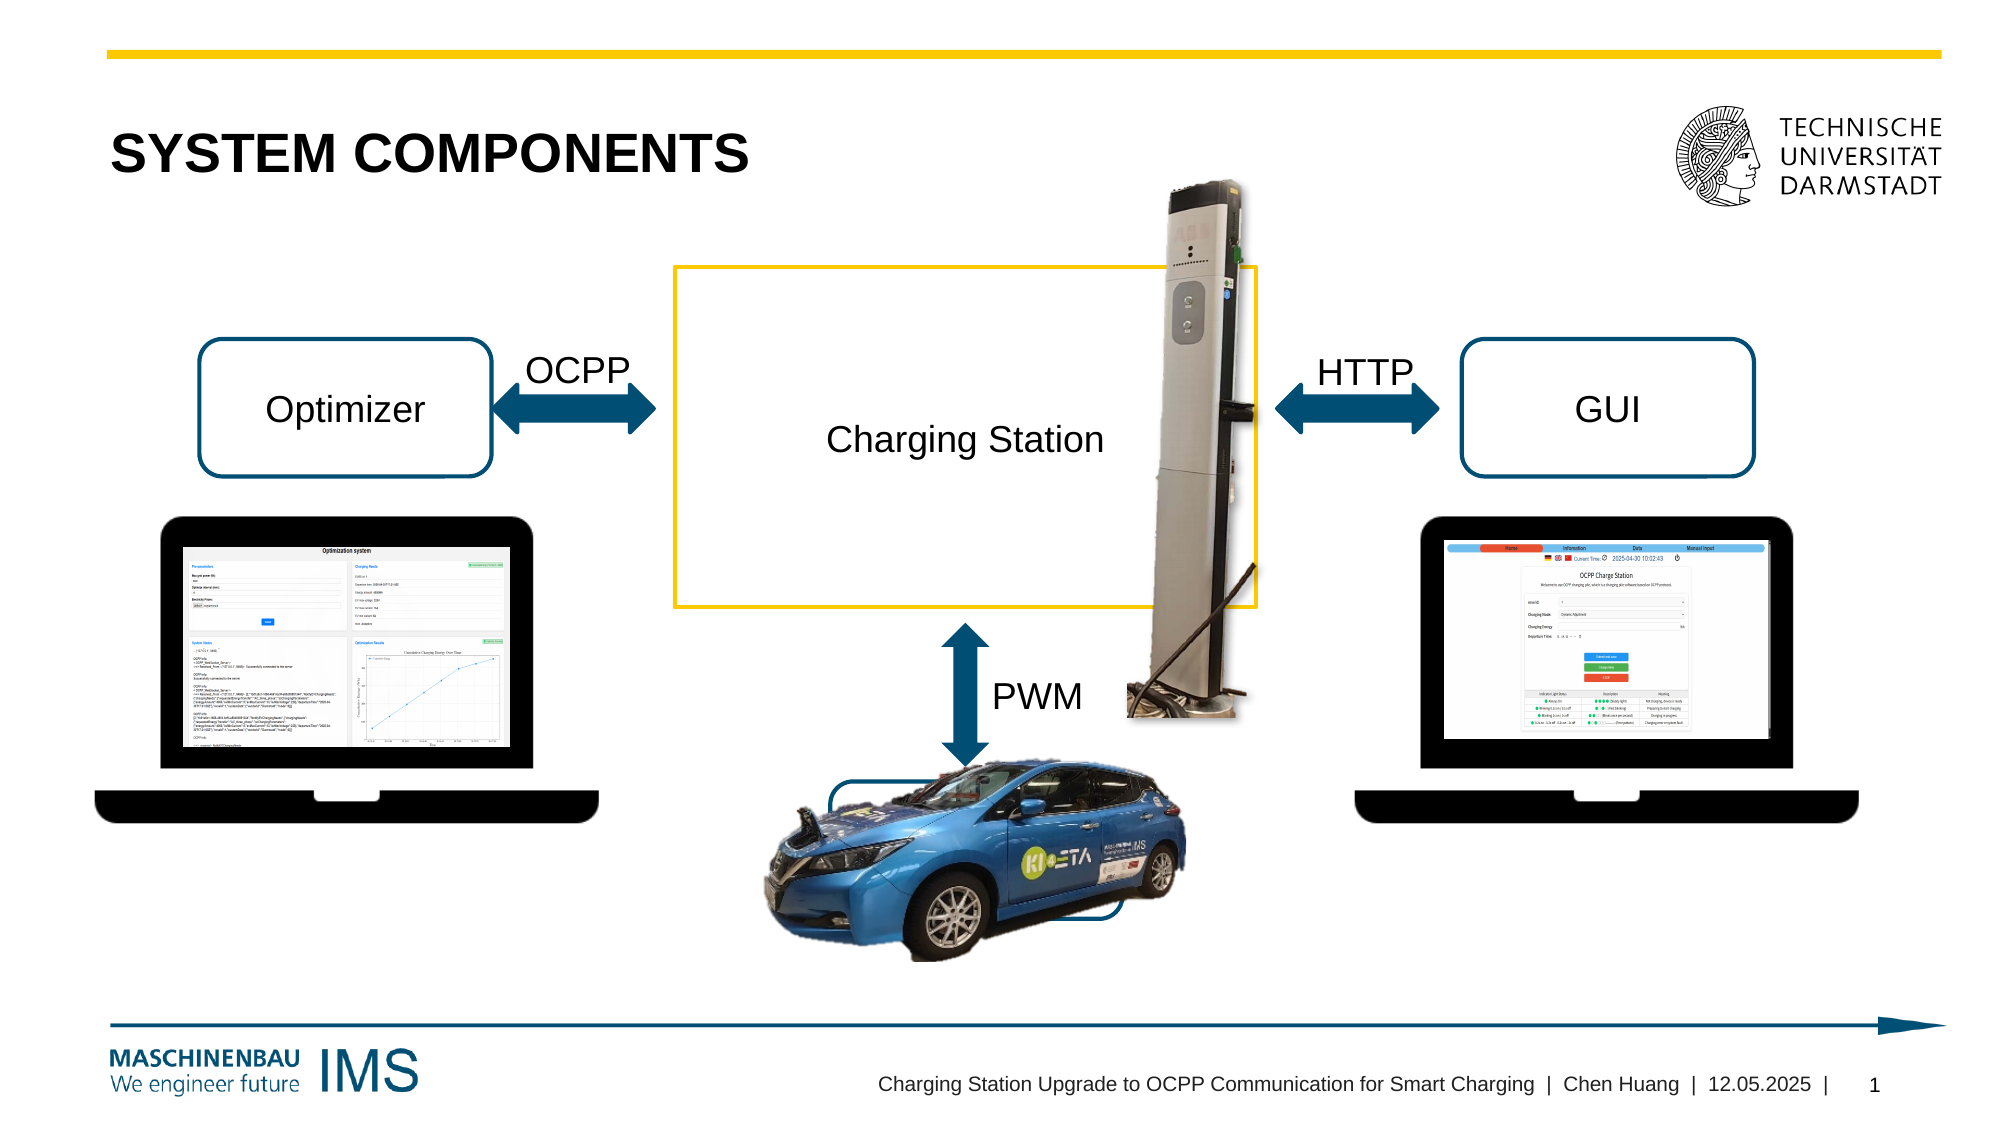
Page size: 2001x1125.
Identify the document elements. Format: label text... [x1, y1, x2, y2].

text_box PWM [977, 664, 1099, 725]
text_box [84, 407, 610, 933]
text_box GUI [1459, 336, 1757, 406]
footer Charging Station Upgrade to OCPP Communication for Smart Charging | Chen Huang | 12.05.2025 | [506, 1063, 1850, 1124]
text_box OCPP [510, 338, 647, 399]
picture [721, 753, 1187, 962]
text_box HTTP [1302, 340, 1430, 401]
text_box [939, 620, 992, 752]
text_box Optimizer [197, 336, 494, 406]
slide_number 1 [1854, 1063, 1942, 1124]
text_box [1274, 382, 1438, 435]
text_box Charging Station [673, 265, 1121, 609]
picture [1126, 171, 1259, 720]
picture [1646, 88, 1986, 224]
picture [110, 1015, 1947, 1097]
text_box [1344, 407, 1870, 933]
text_box [492, 388, 656, 435]
title System components [109, 81, 1551, 220]
